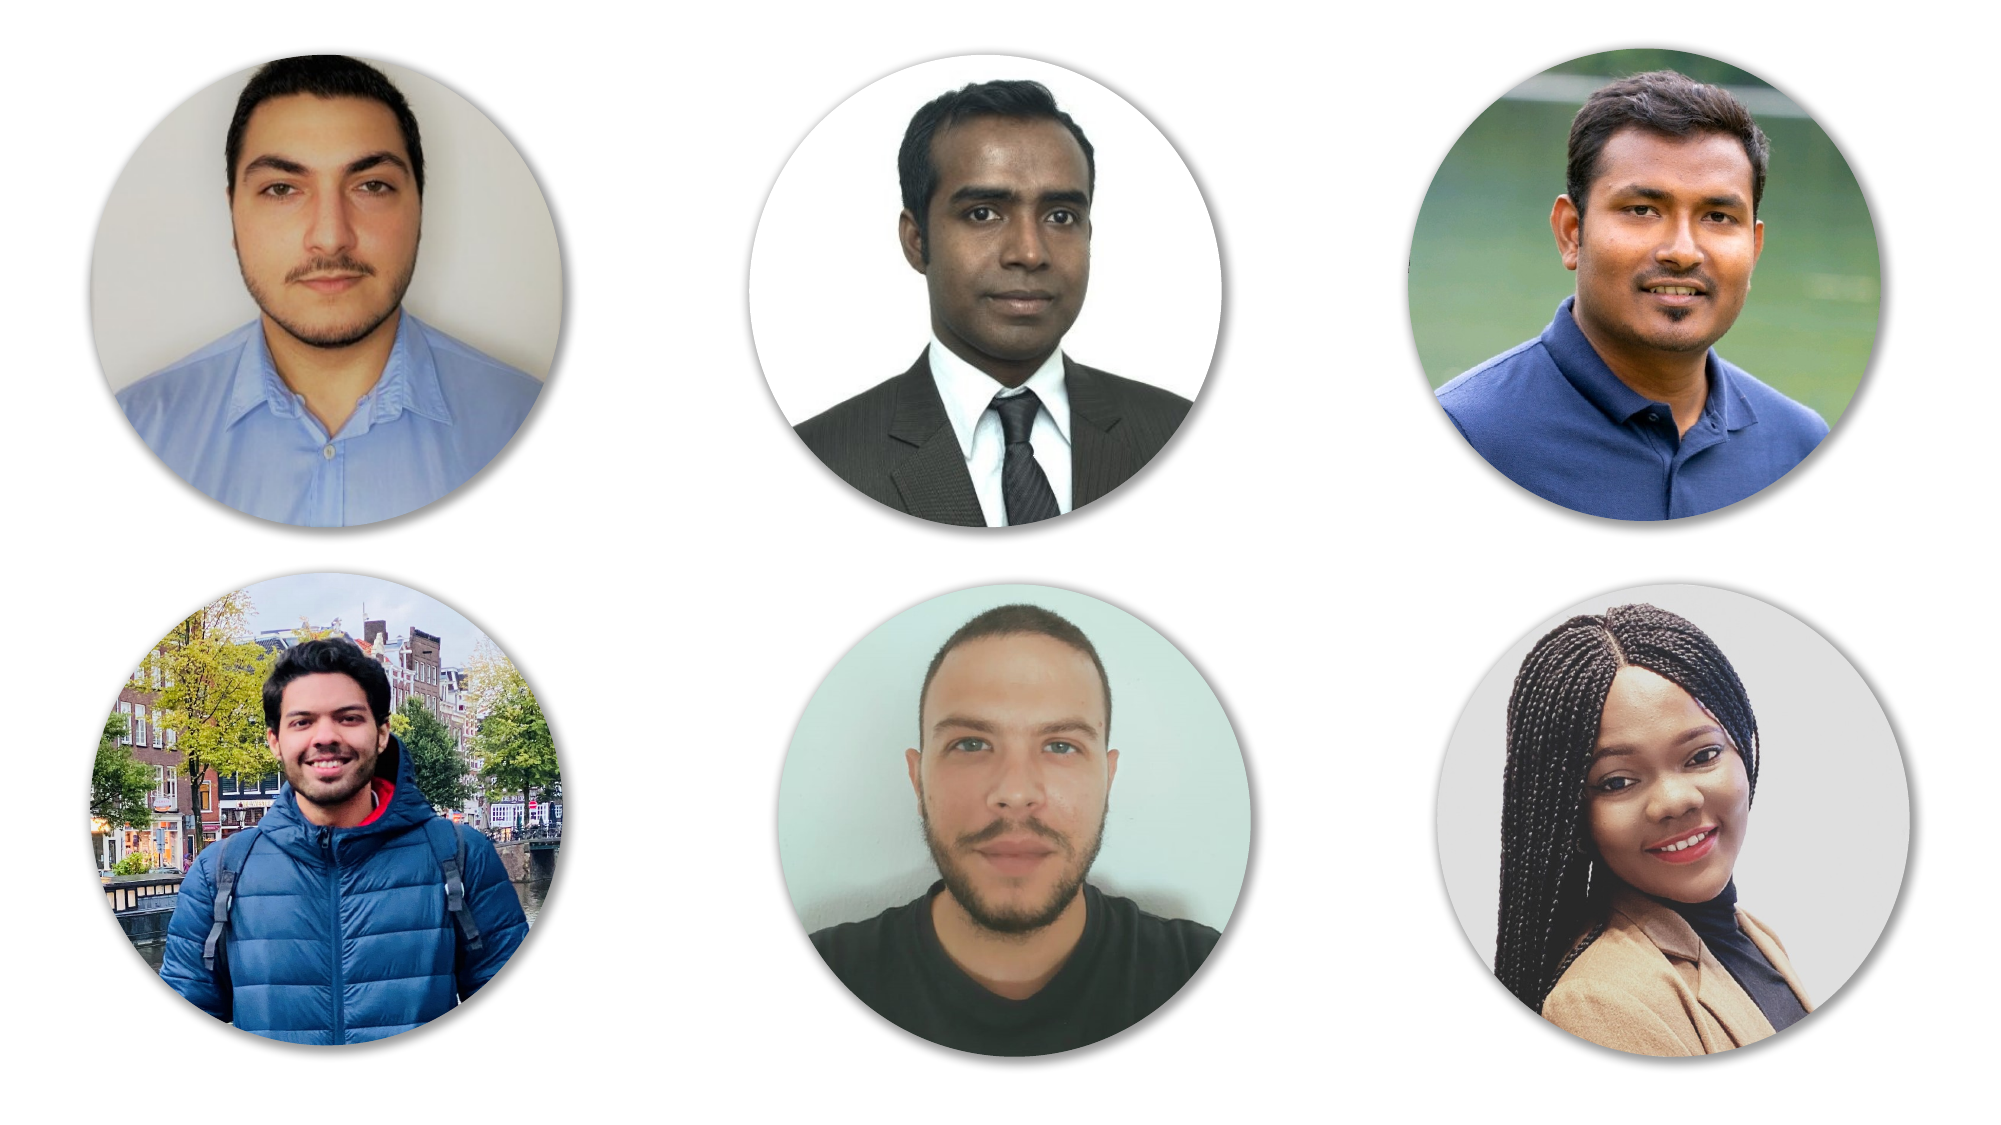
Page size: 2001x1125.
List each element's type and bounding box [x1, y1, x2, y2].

picture [778, 584, 1251, 1057]
picture [1437, 584, 1910, 1057]
picture [90, 572, 563, 1046]
picture [749, 54, 1222, 528]
picture [90, 54, 563, 528]
picture [1408, 48, 1881, 521]
